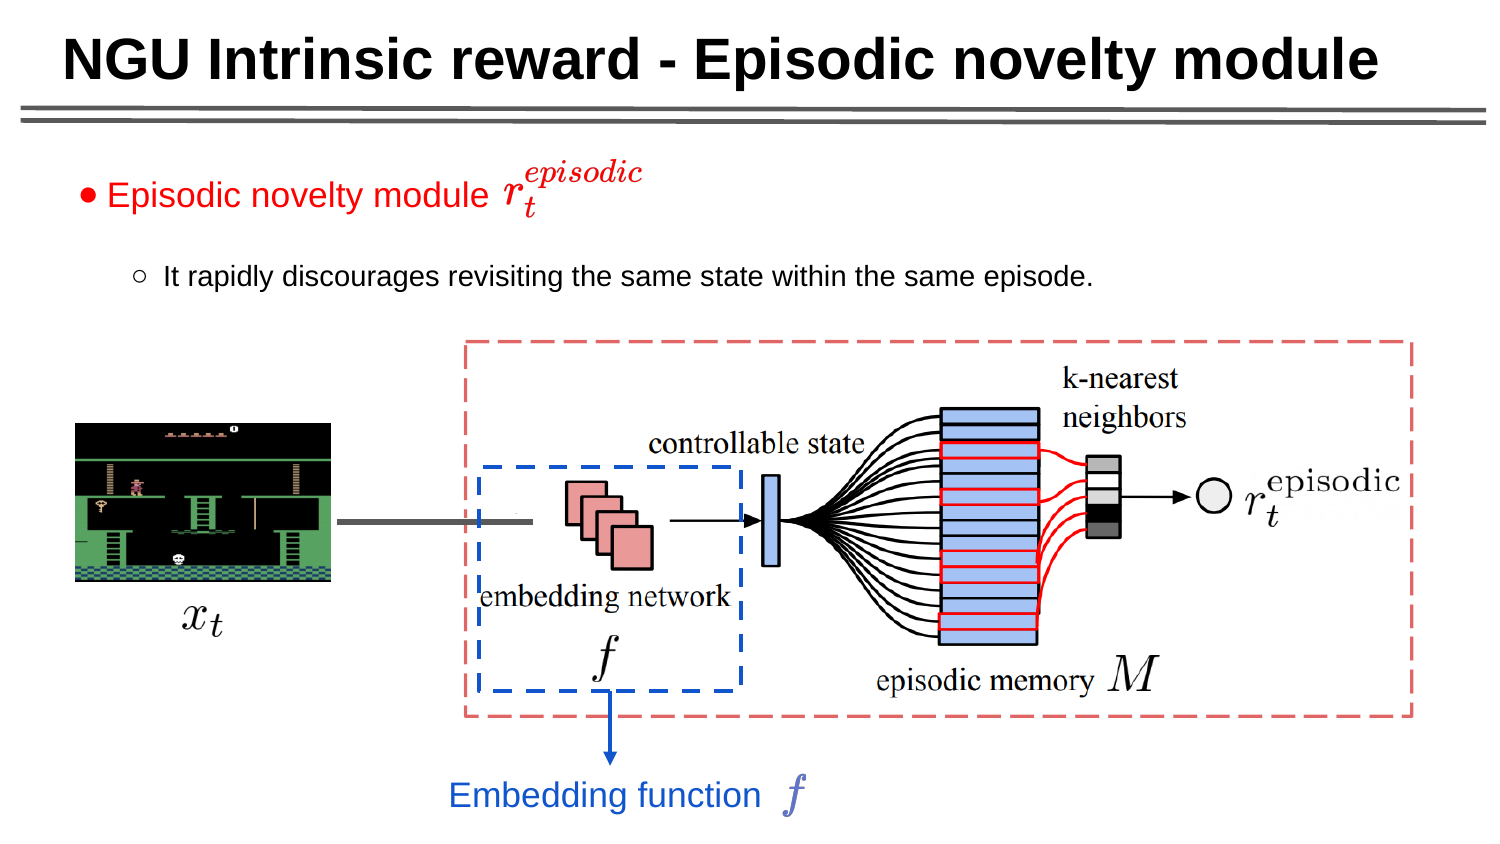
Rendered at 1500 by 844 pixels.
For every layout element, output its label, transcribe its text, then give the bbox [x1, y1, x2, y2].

picture [779, 770, 806, 822]
text_box Embedding function [393, 765, 827, 822]
list Episodic novelty module It rapidly discourages revisiting the same state within the same episode. [66, 175, 1328, 311]
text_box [20, 107, 1487, 111]
picture [503, 155, 647, 222]
title NGU Intrinsic reward - Episodic novelty module [51, 13, 1449, 106]
picture [460, 337, 1417, 720]
picture [66, 416, 338, 641]
